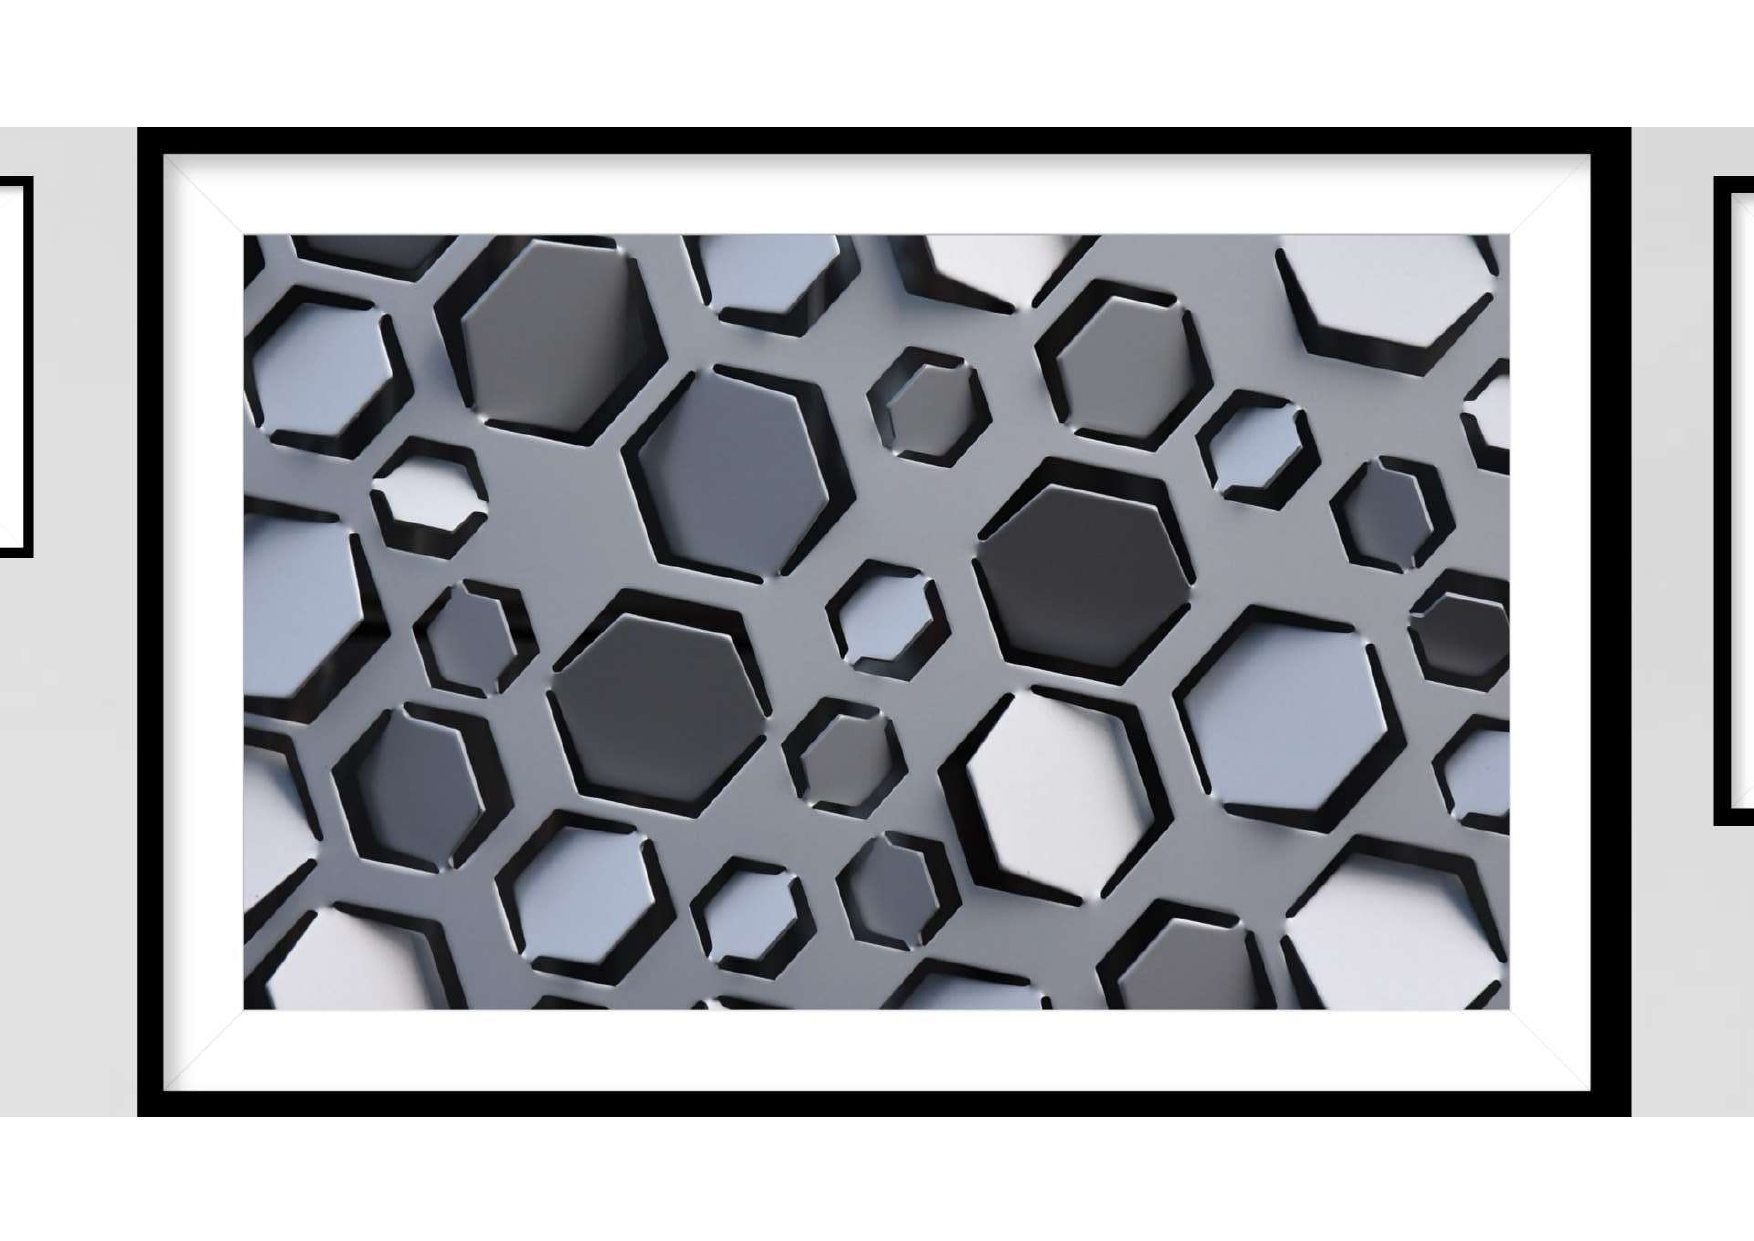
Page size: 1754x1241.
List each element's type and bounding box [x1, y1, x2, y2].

picture [0, 127, 1754, 1117]
